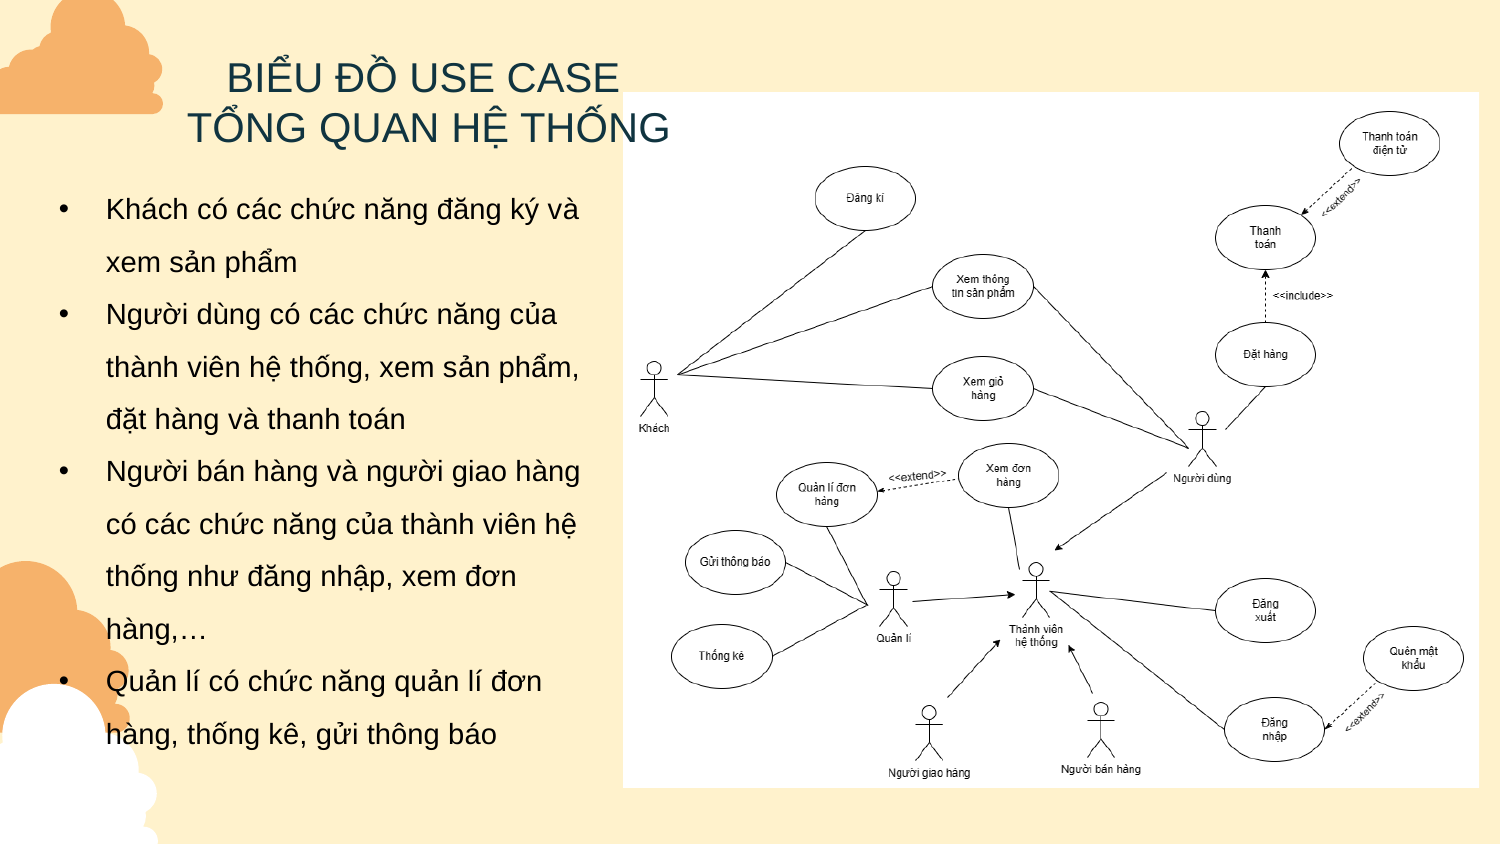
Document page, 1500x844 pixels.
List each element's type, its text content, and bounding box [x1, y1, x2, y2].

picture [622, 92, 1480, 788]
text_box Khách có các chức năng đăng ký và xem sản phẩm Người dùng có các chức năng của thành viên hệ thống, xem sản phẩm, đặt hàng và thanh toán Người bán hàng và người giao hàng có các chức năng của thành viên hệ thống như đăng nhập, xem đơn hàng,… Quản lí có chức năng quản lí đơn hàng, thống kê, gửi thông báo [43, 165, 613, 810]
text_box [0, 0, 147, 115]
title BIỂU ĐỒ USE CASE TỔNG QUAN HỆ THỐNG [128, 41, 730, 166]
